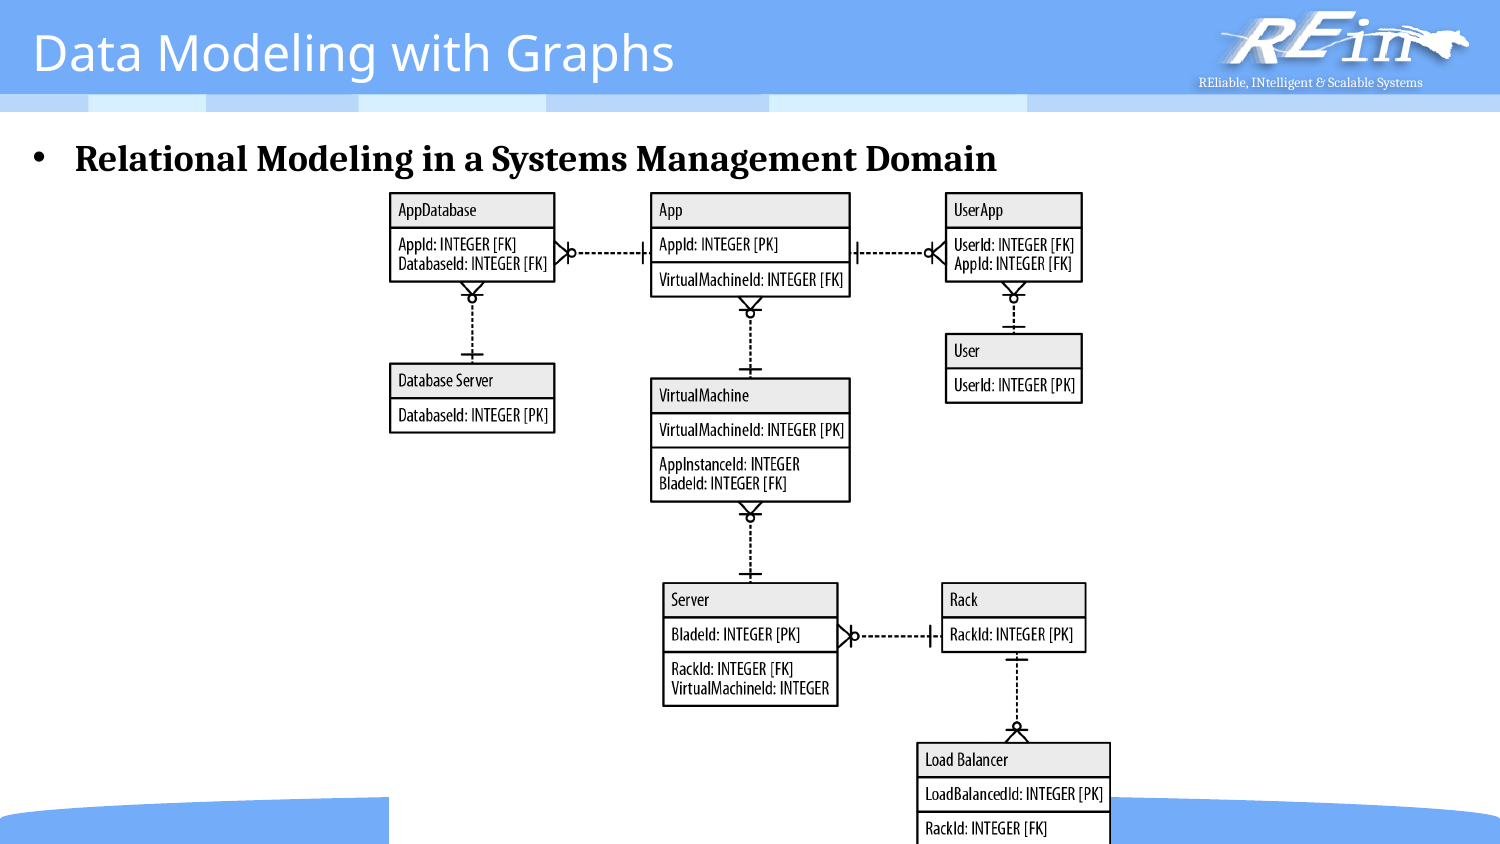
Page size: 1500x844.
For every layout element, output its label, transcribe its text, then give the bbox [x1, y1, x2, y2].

picture [389, 192, 1111, 844]
title Data Modeling with Graphs [17, 17, 1136, 86]
list Relational Modeling in a Systems Management Domain [17, 126, 1099, 773]
